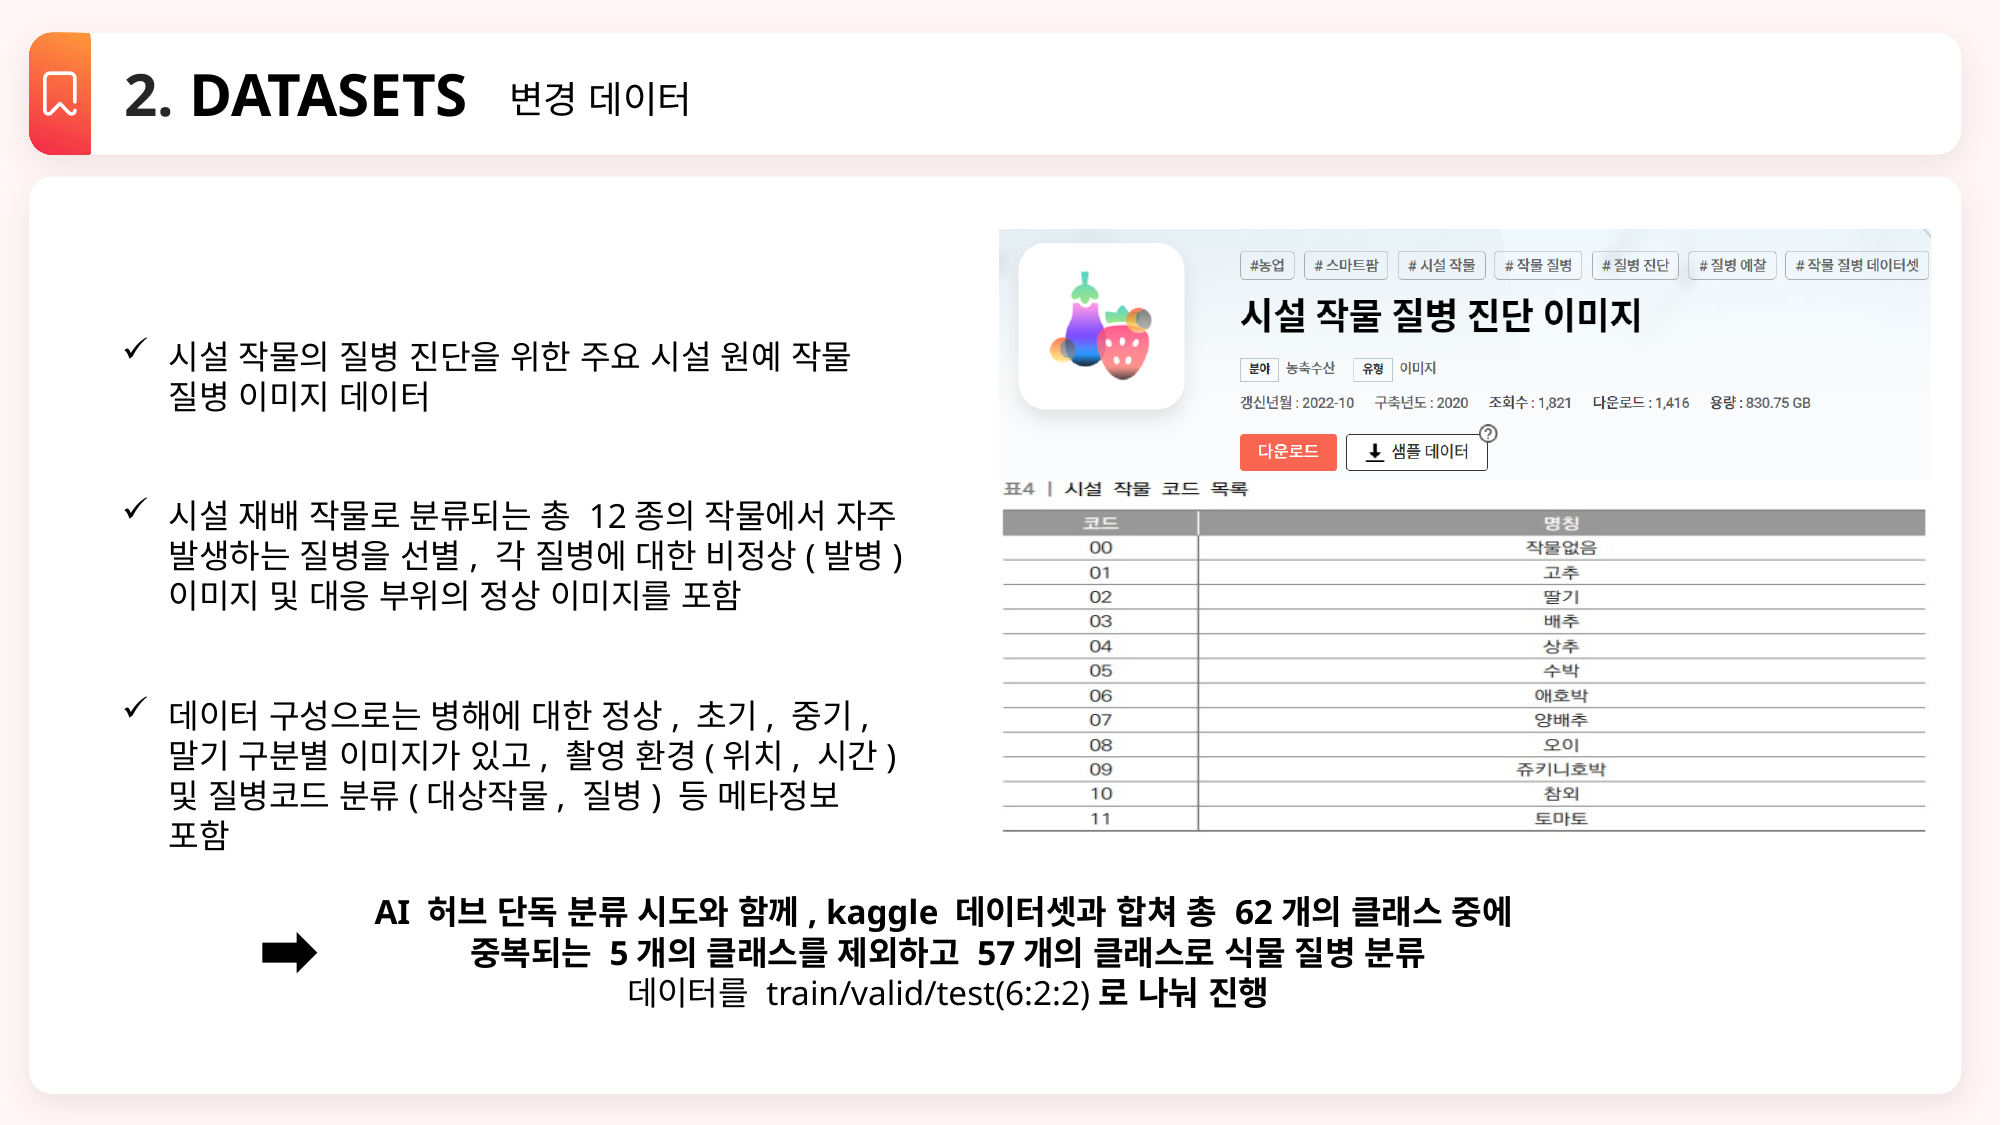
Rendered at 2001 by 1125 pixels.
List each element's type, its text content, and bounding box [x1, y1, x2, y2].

picture [999, 229, 1931, 839]
text_box 2. DATASETS [48, 31, 1963, 156]
text_box [28, 175, 1963, 1095]
text_box 변경 데이터 [494, 68, 1496, 129]
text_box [29, 32, 91, 155]
text_box 시설 작물의 질병 진단을 위한 주요 시설 원예 작물 질병 이미지 데이터 시설 재배 작물로 분류되는 총 12종의 작물에서 자주 발생하는 질병을 선별, 각 질병에 대한 비정상(발병) 이미지 및 대응 부위의 정상 이미지를 포함 데이터 구성으로는 병해에 대한 정상, 초기, 중기, 말기 구분별 이미지가 있고, 촬영 환경(위치, 시간) 및 질병코드 분류(대상작물, 질병) 등 메타정보 포함 [107, 248, 923, 863]
text_box AI 허브 단독 분류 시도와 함께, kaggle 데이터셋과 합쳐 총 62개의 클래스 중에 중복되는 5개의 클래스를 제외하고 57개의 클래스로 식물 질병 분류 데이터를 train/valid/test(6:2:2)로 나눠 진행 [212, 884, 1684, 1019]
